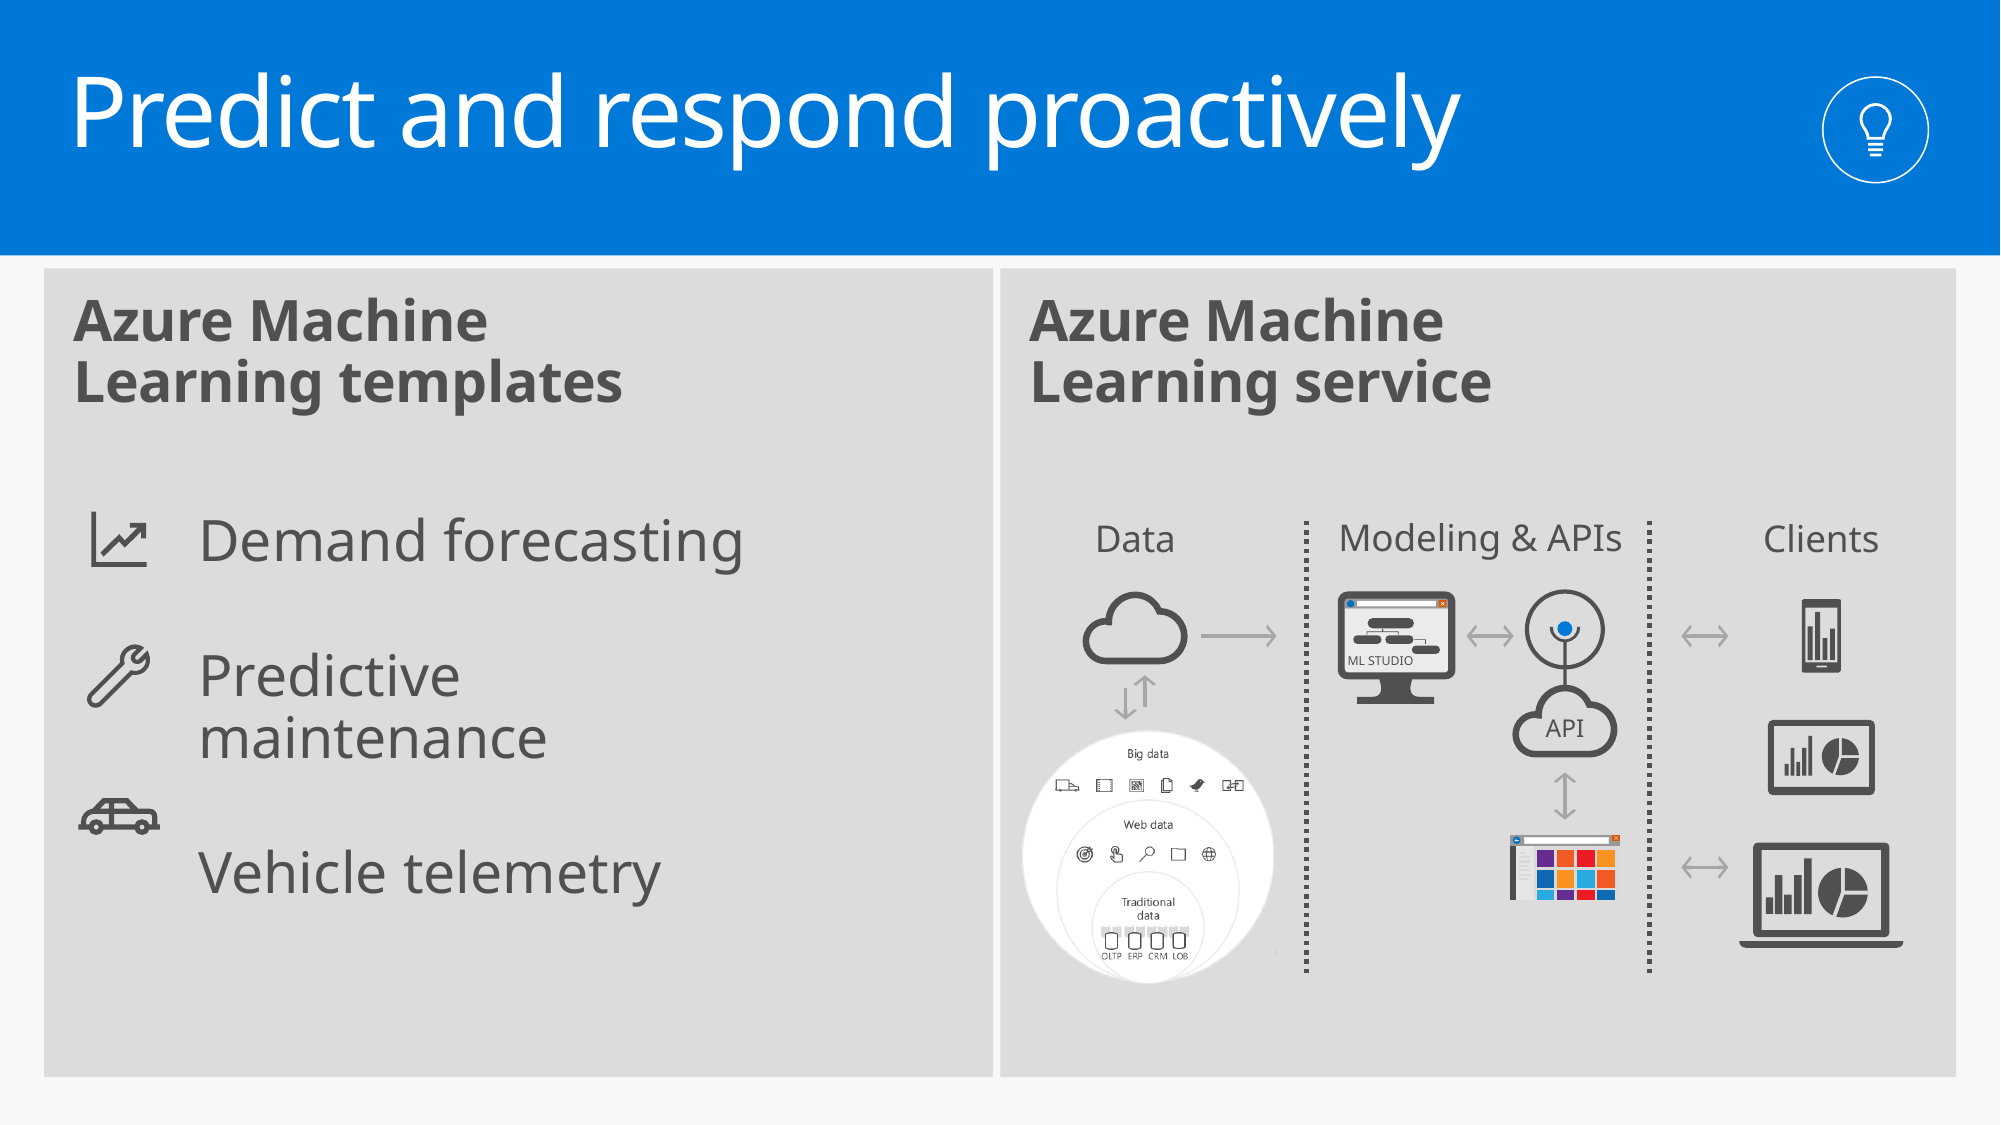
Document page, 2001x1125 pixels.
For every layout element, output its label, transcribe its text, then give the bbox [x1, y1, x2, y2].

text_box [1822, 76, 1929, 183]
title Predict and respond proactively [44, 47, 1957, 196]
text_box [43, 268, 994, 1078]
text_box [1000, 268, 1957, 1078]
text_box [0, 0, 2000, 256]
